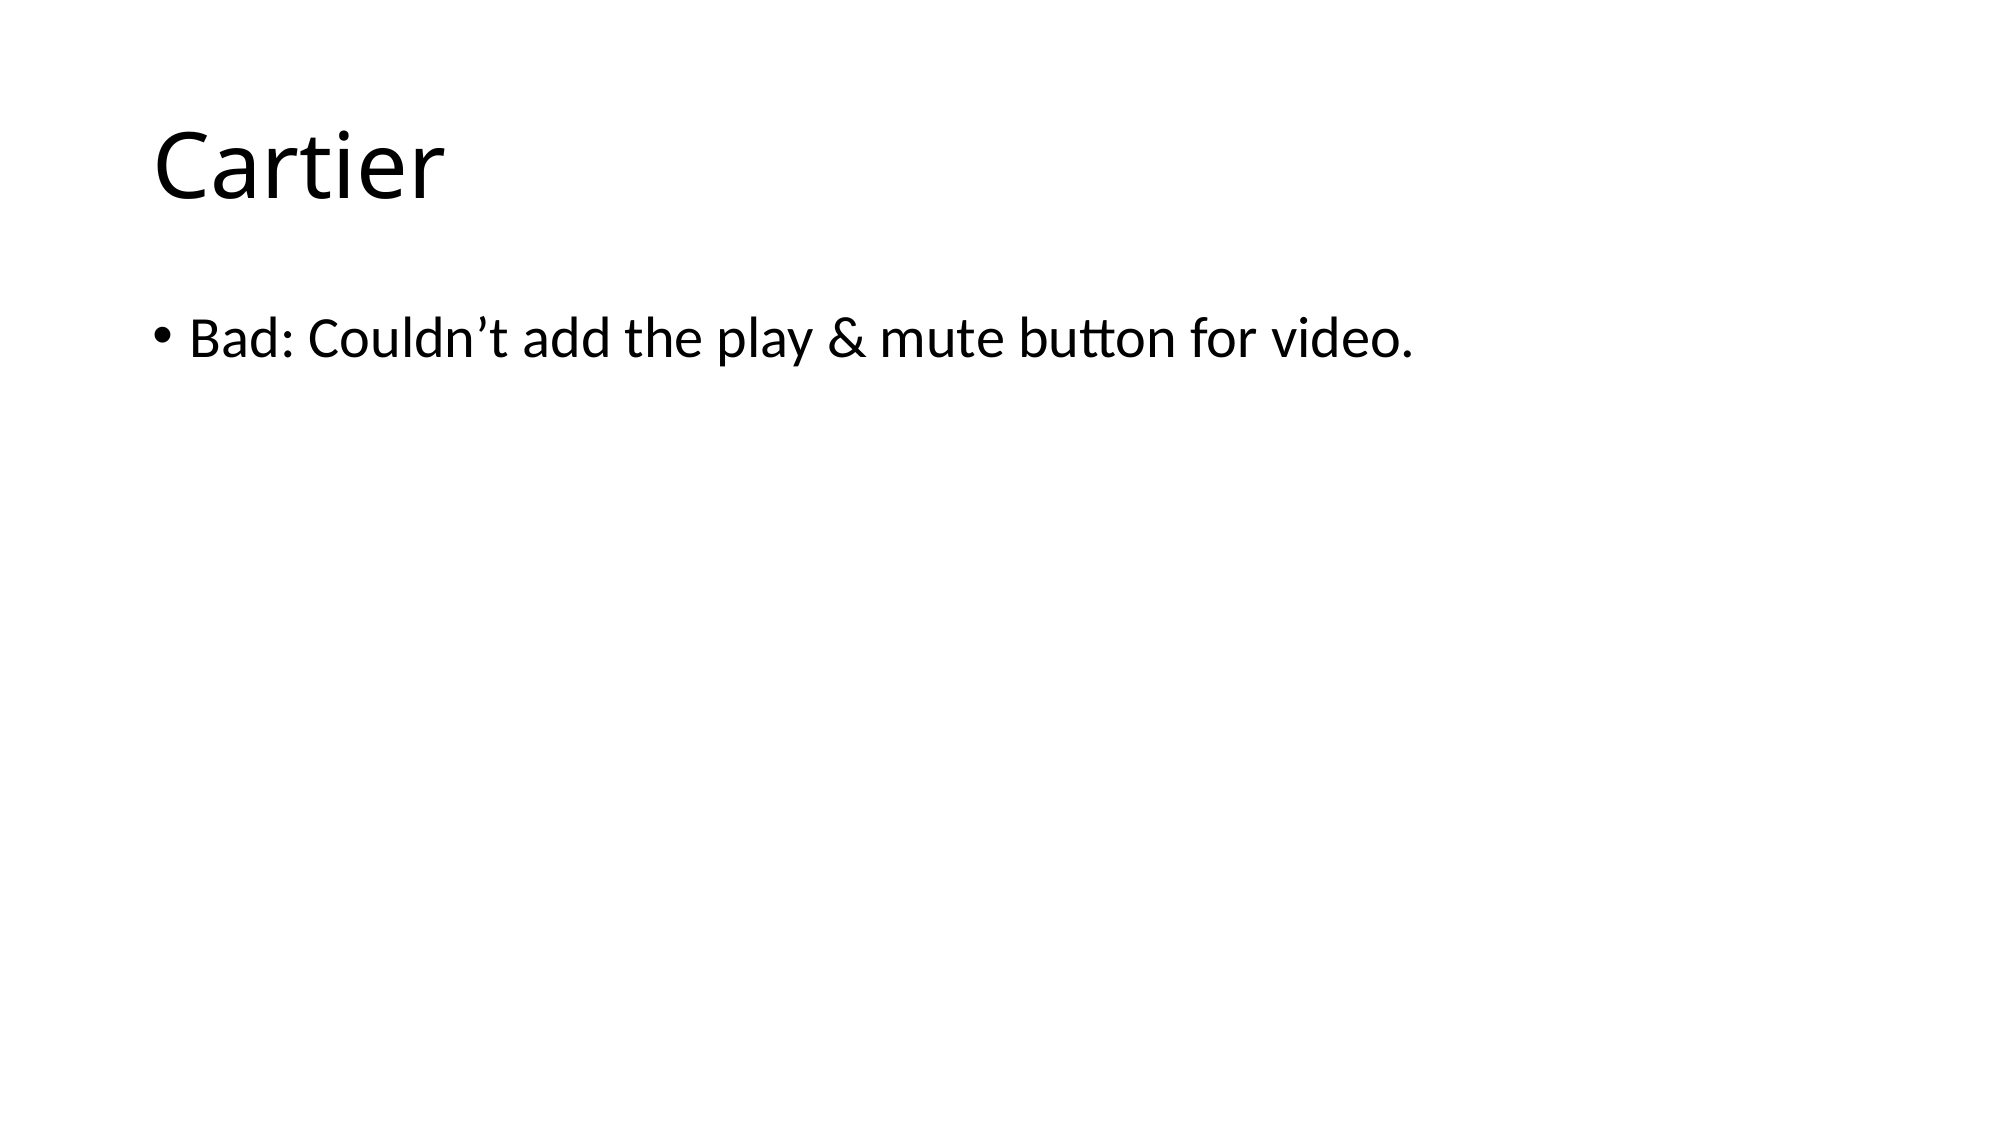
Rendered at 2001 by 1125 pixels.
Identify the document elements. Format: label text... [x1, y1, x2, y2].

list Bad: Couldn’t add the play & mute button for video. [137, 299, 1863, 1014]
title Cartier [137, 59, 1863, 278]
